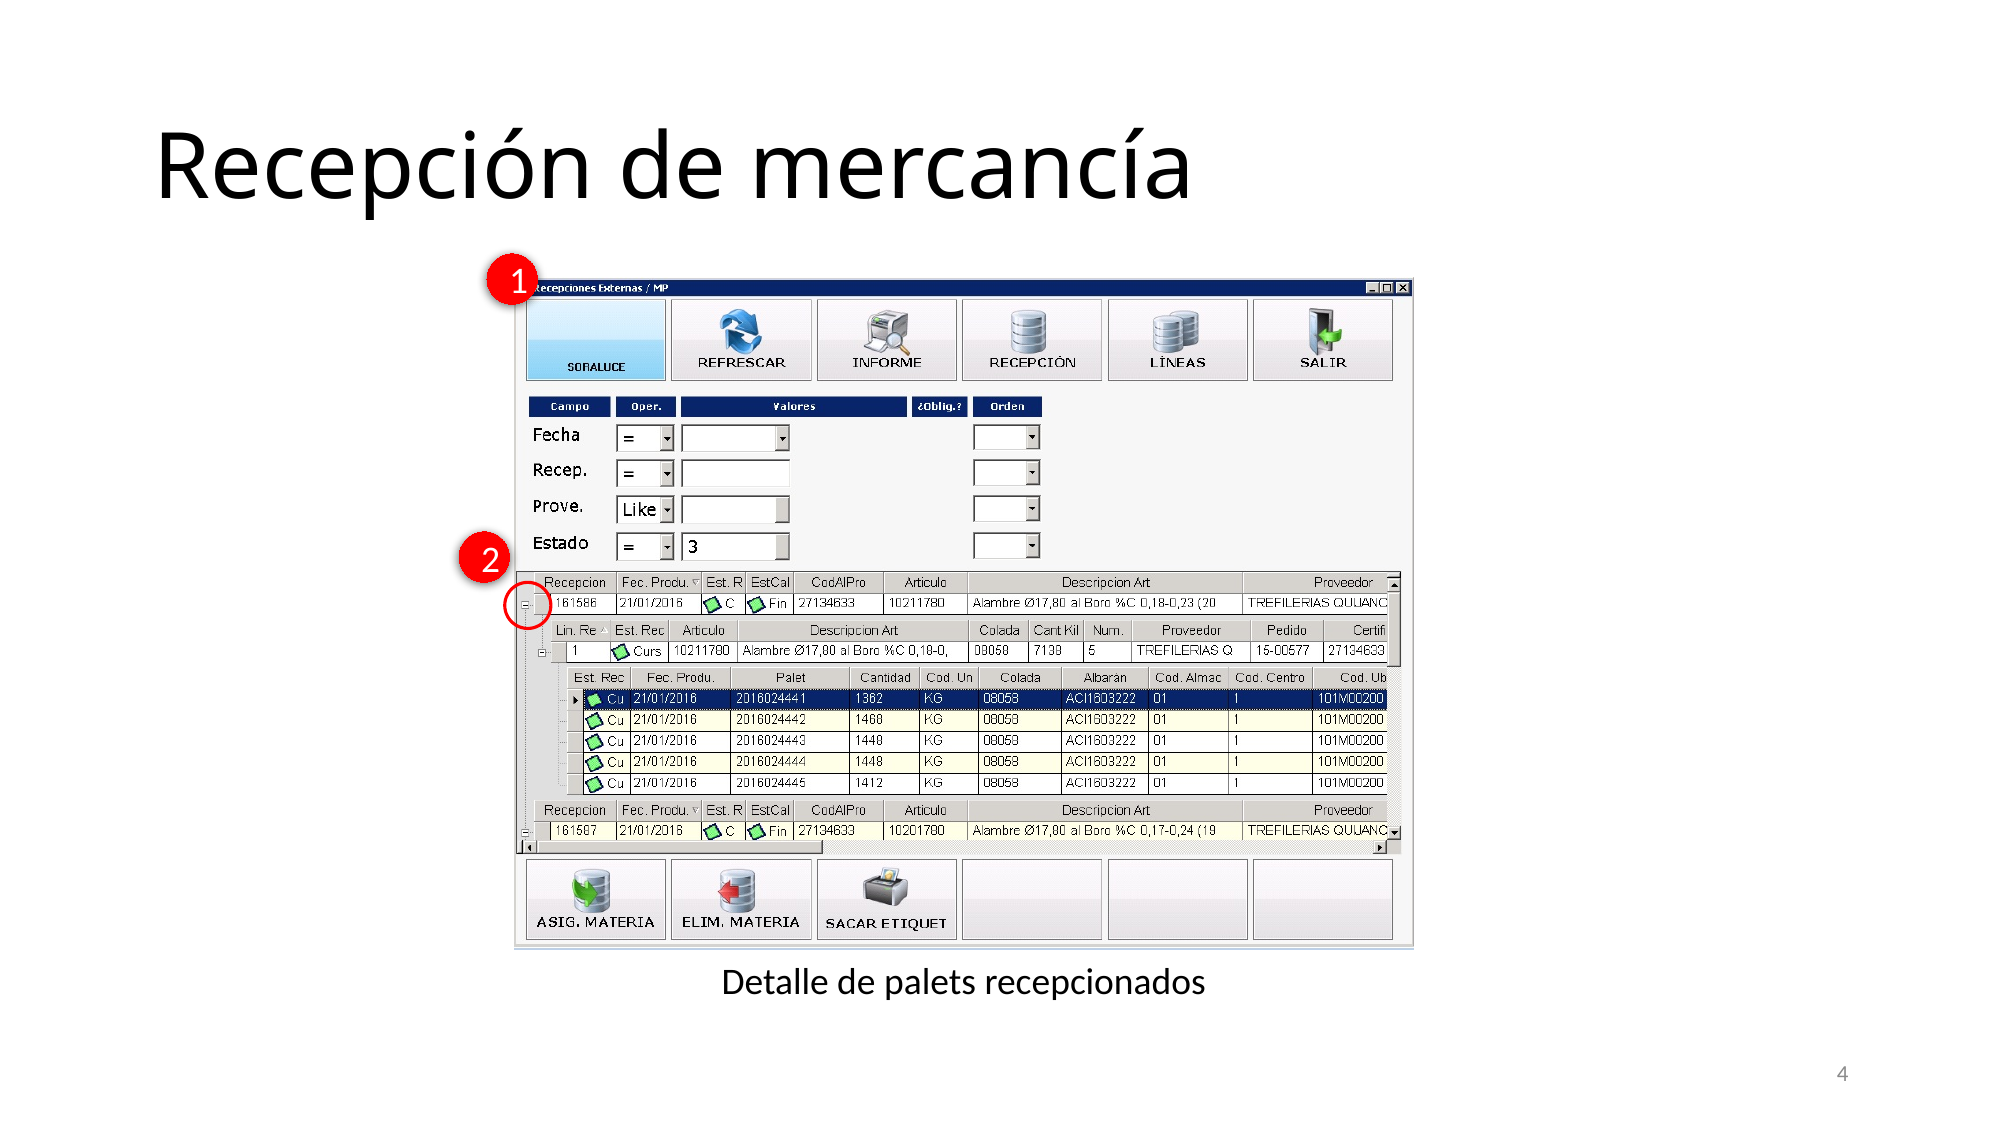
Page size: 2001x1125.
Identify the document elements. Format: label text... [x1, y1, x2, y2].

text_box 1 [486, 253, 538, 305]
picture [514, 277, 1414, 950]
text_box [503, 585, 514, 626]
text_box Detalle de palets recepcionados [653, 950, 1275, 1010]
title Recepción de mercancía [138, 60, 1864, 278]
text_box 2 [459, 531, 510, 583]
slide_number 4 [1413, 1042, 1864, 1103]
